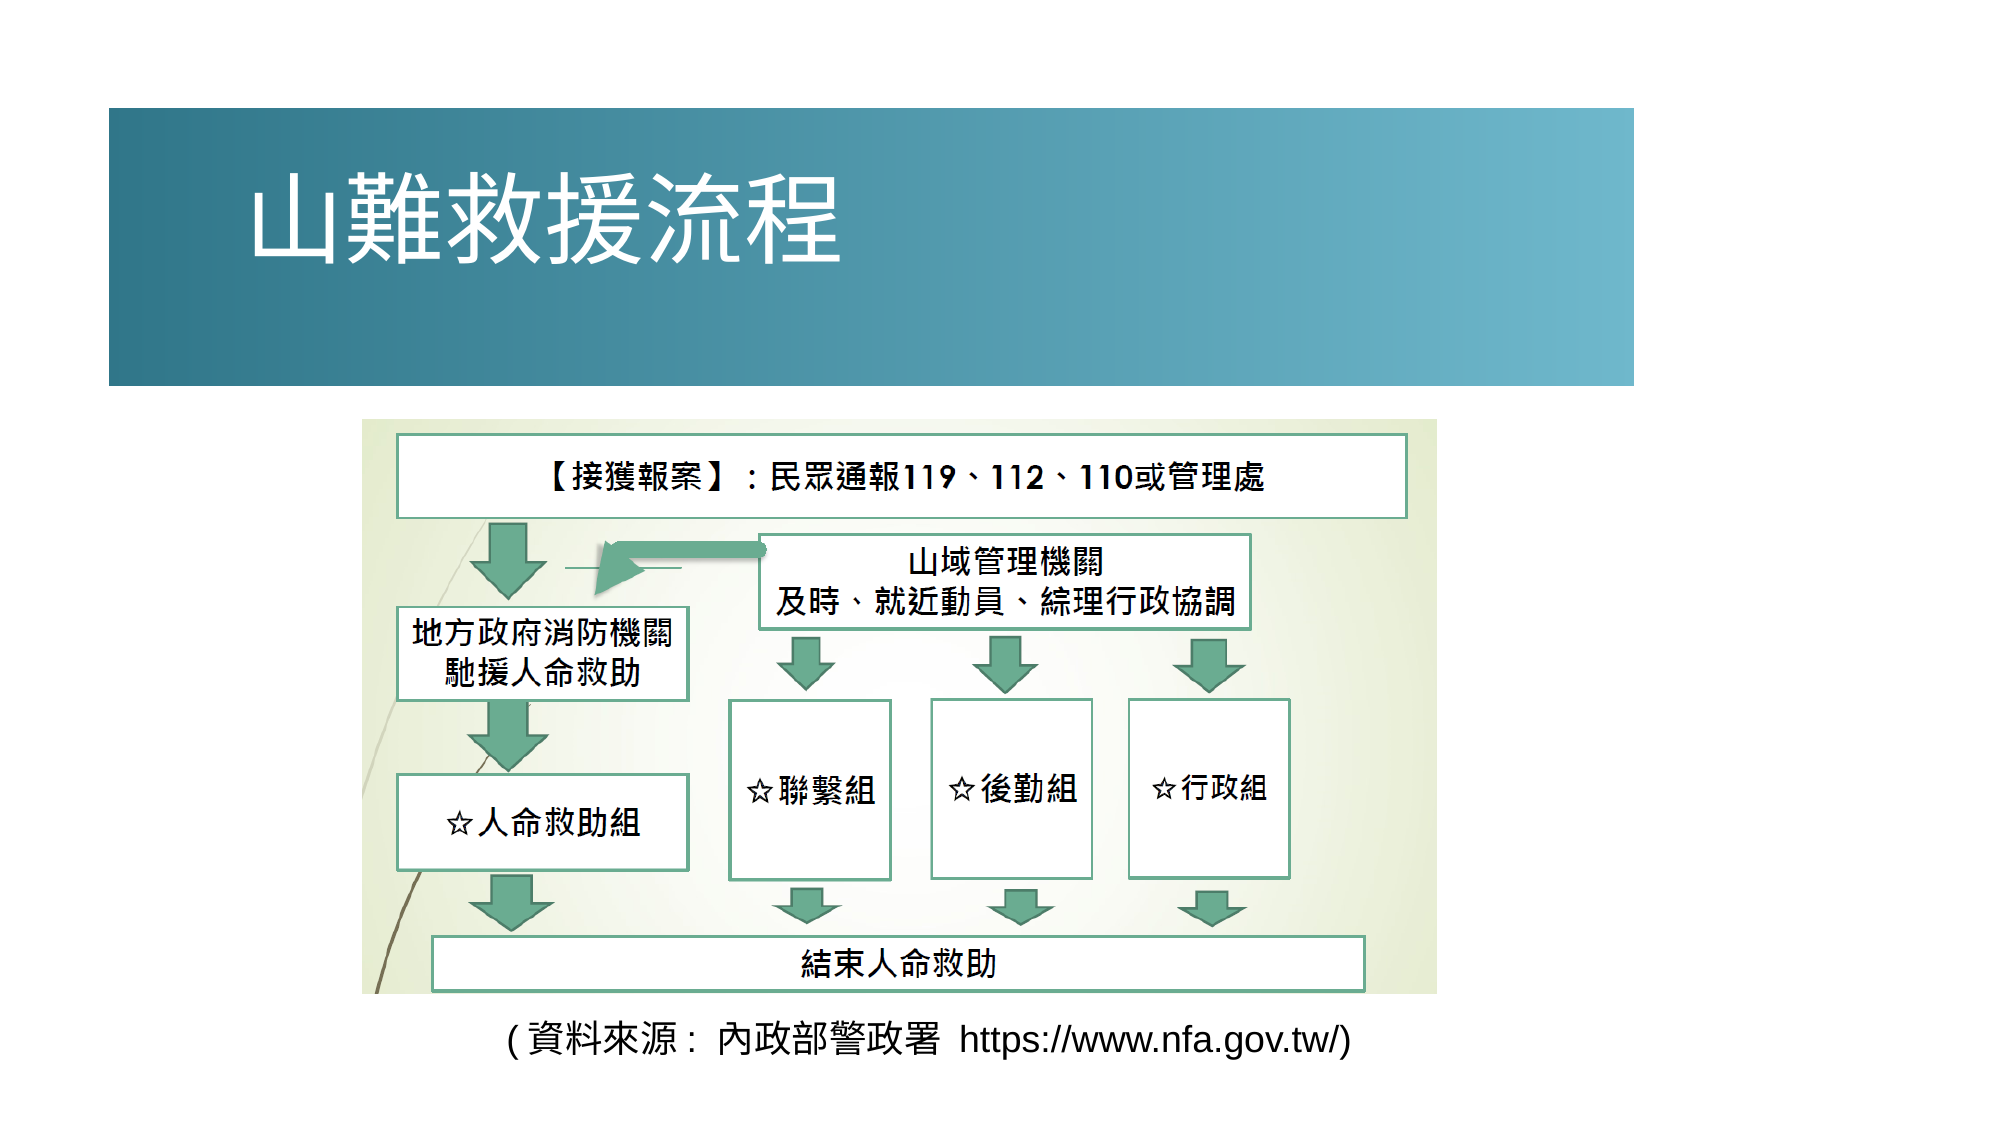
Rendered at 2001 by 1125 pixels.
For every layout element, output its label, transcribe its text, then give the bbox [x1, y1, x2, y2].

text_box (資料來源: 內政部警政署 https://www.nfa.gov.tw/) [491, 1008, 1382, 1068]
text_box 山難救援流程 [236, 156, 1109, 277]
text_box [108, 107, 1635, 386]
picture [362, 419, 1437, 994]
